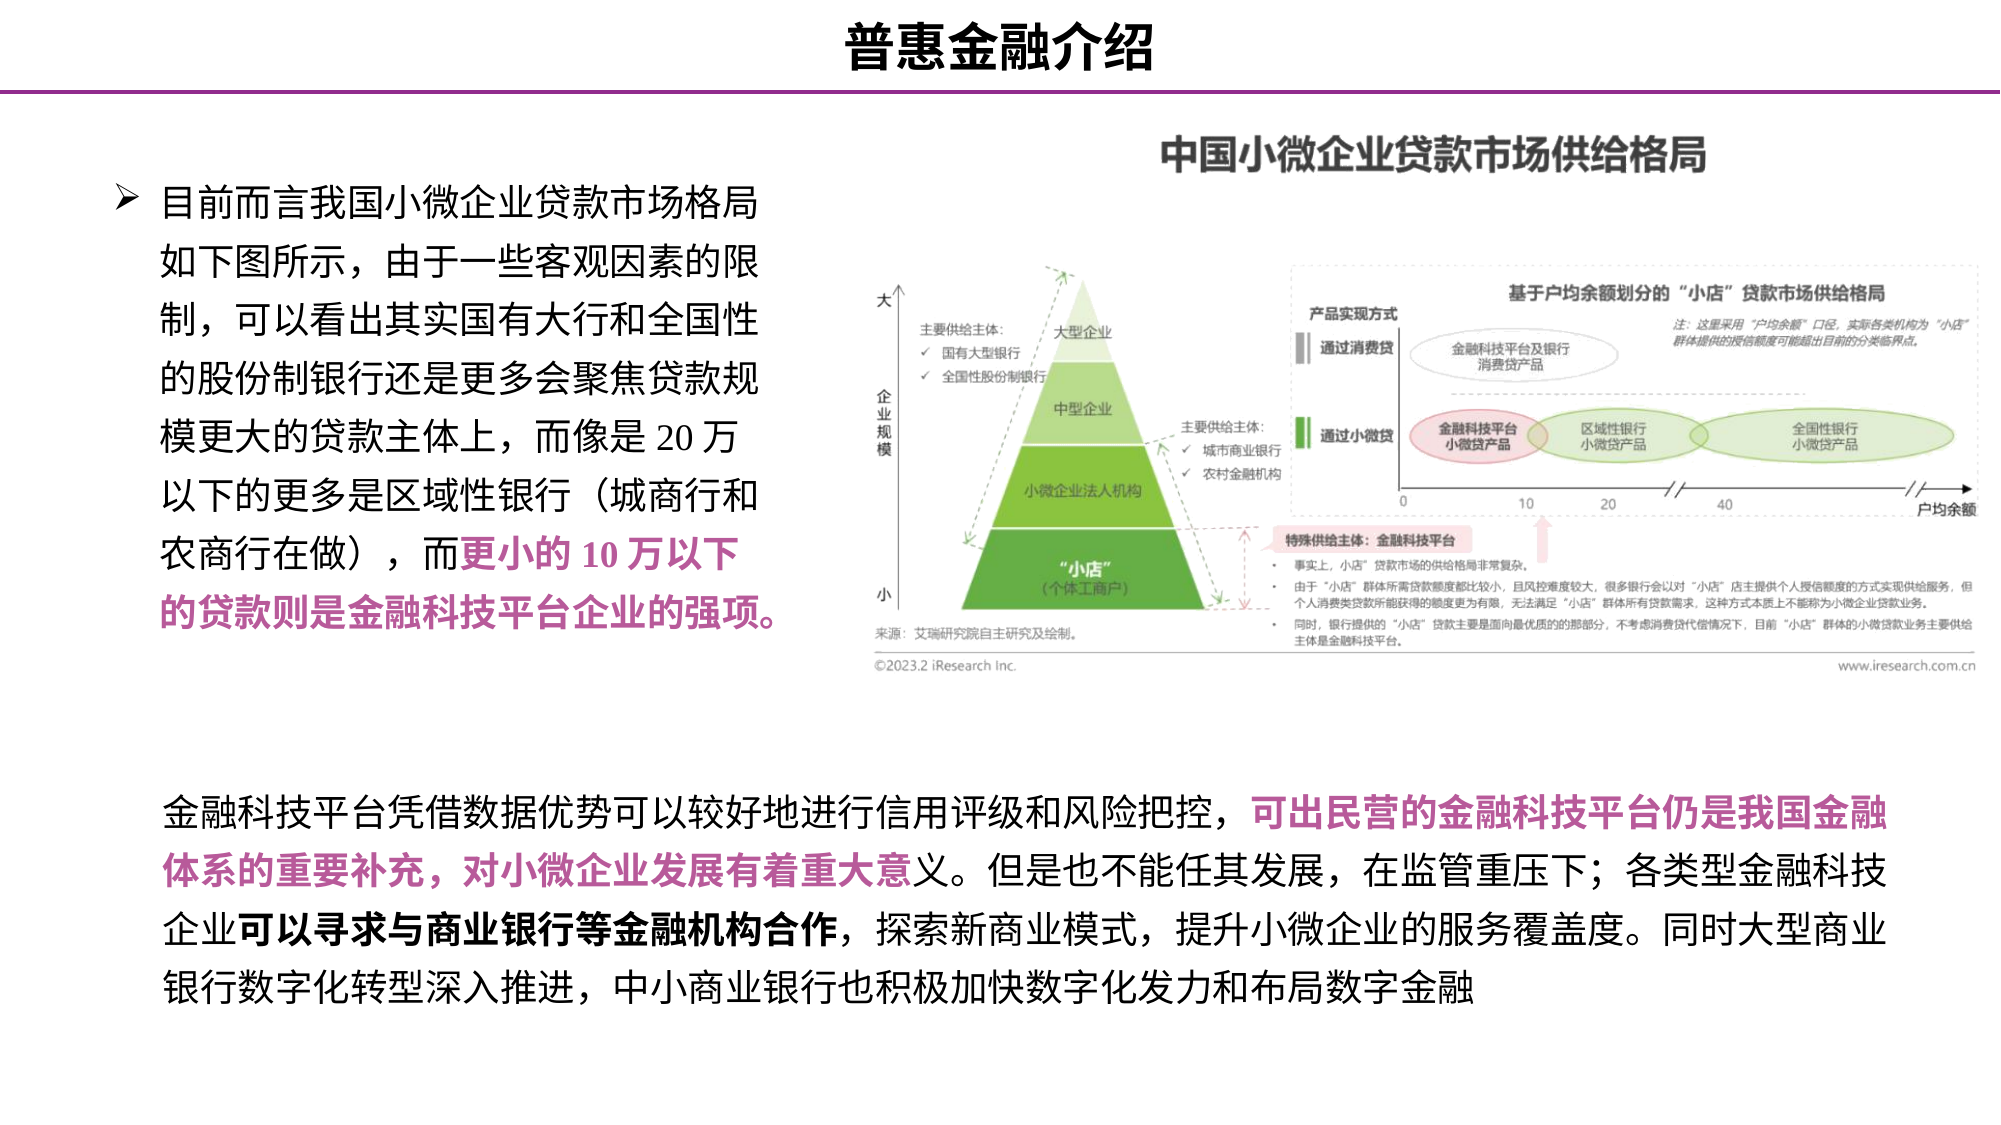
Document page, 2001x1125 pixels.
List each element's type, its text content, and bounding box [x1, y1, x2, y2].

text_box 目前而言我国小微企业贷款市场格局如下图所示，由于一些客观因素的限制，可以看出其实国有大行和全国性的股份制银行还是更多会聚焦贷款规模更大的贷款主体上，而像是20万以下的更多是区域性银行（城商行和农商行在做），而更小的10万以下的贷款则是金融科技平台企业的强项。 [97, 158, 787, 641]
picture [865, 118, 1985, 686]
text_box 金融科技平台凭借数据优势可以较好地进行信用评级和风险把控，可出民营的金融科技平台仍是我国金融体系的重要补充，对小微企业发展有着重大意义。但是也不能任其发展，在监管重压下；各类型金融科技企业可以寻求与商业银行等金融机构合作，探索新商业模式，提升小微企业的服务覆盖度。同时大型商业银行数字化转型深入推进，中小商业银行也积极加快数字化发力和布局数字金融 [147, 767, 1936, 1017]
text_box 普惠金融介绍 [0, 12, 2000, 85]
